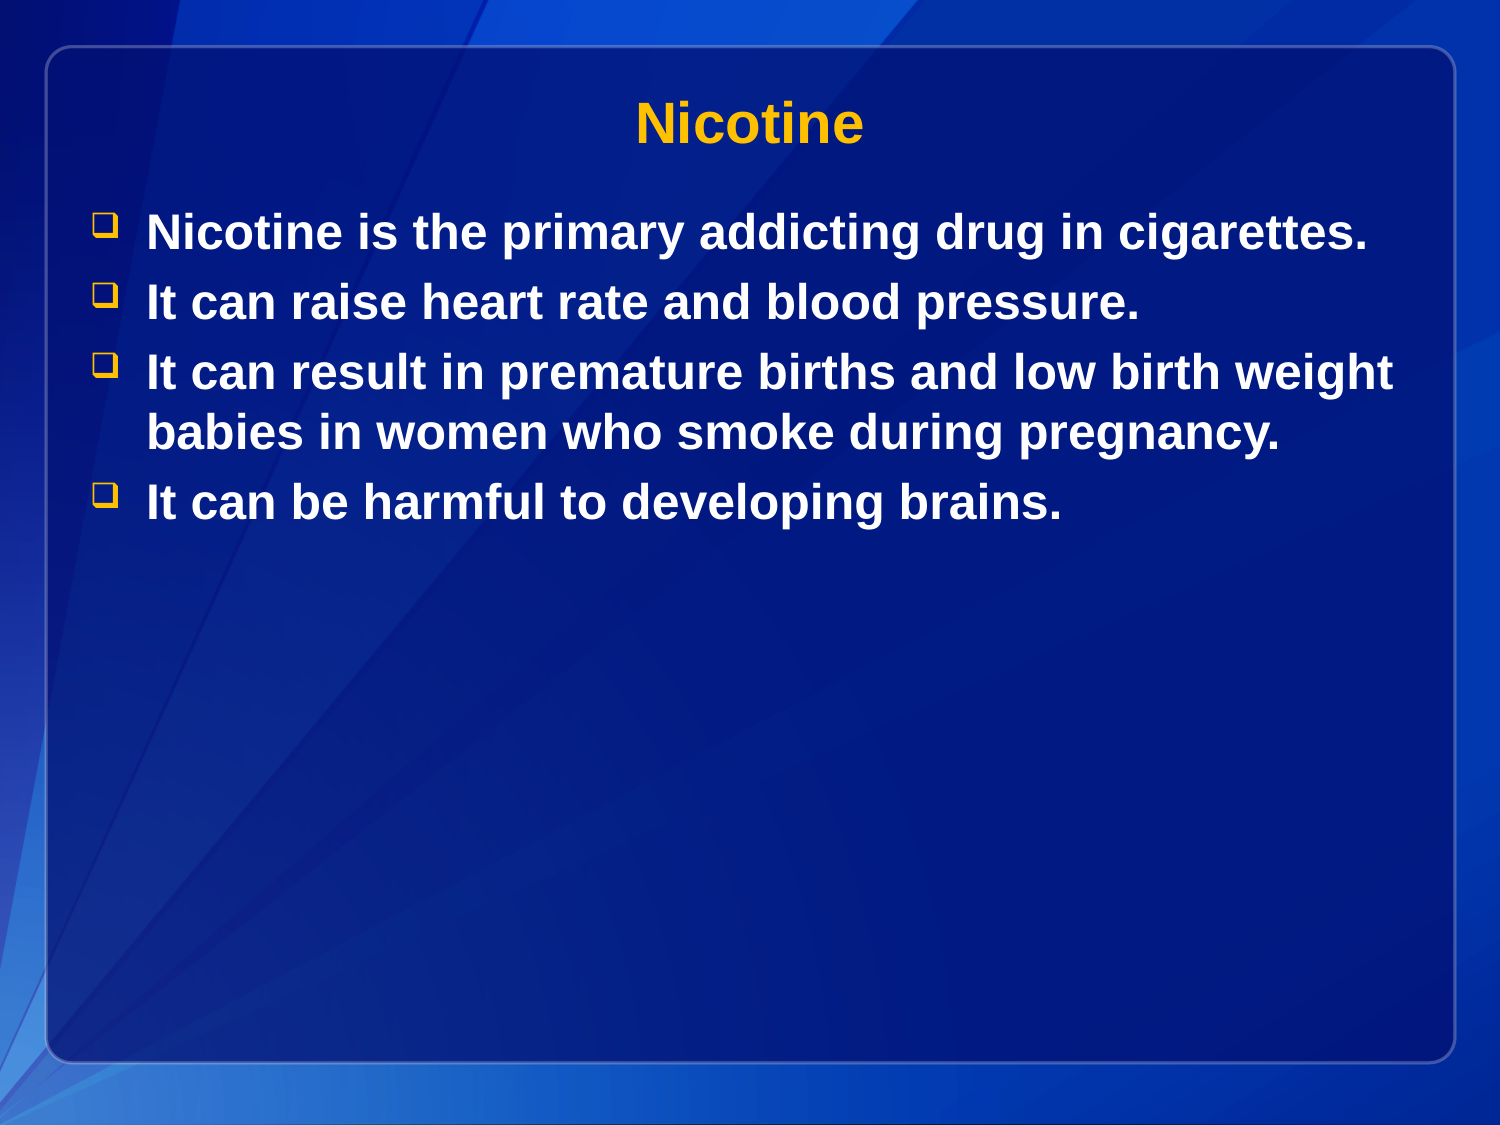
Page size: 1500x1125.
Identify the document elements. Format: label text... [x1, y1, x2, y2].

title Nicotine [75, 0, 1425, 163]
picture [0, 0, 1500, 1125]
list Nicotine is the primary addicting drug in cigarettes. It can raise heart rate and blood pressure. It can result in premature births and low birth weight babies in women who smoke during pregnancy. It can be harmful to developing brains. [75, 192, 1425, 880]
